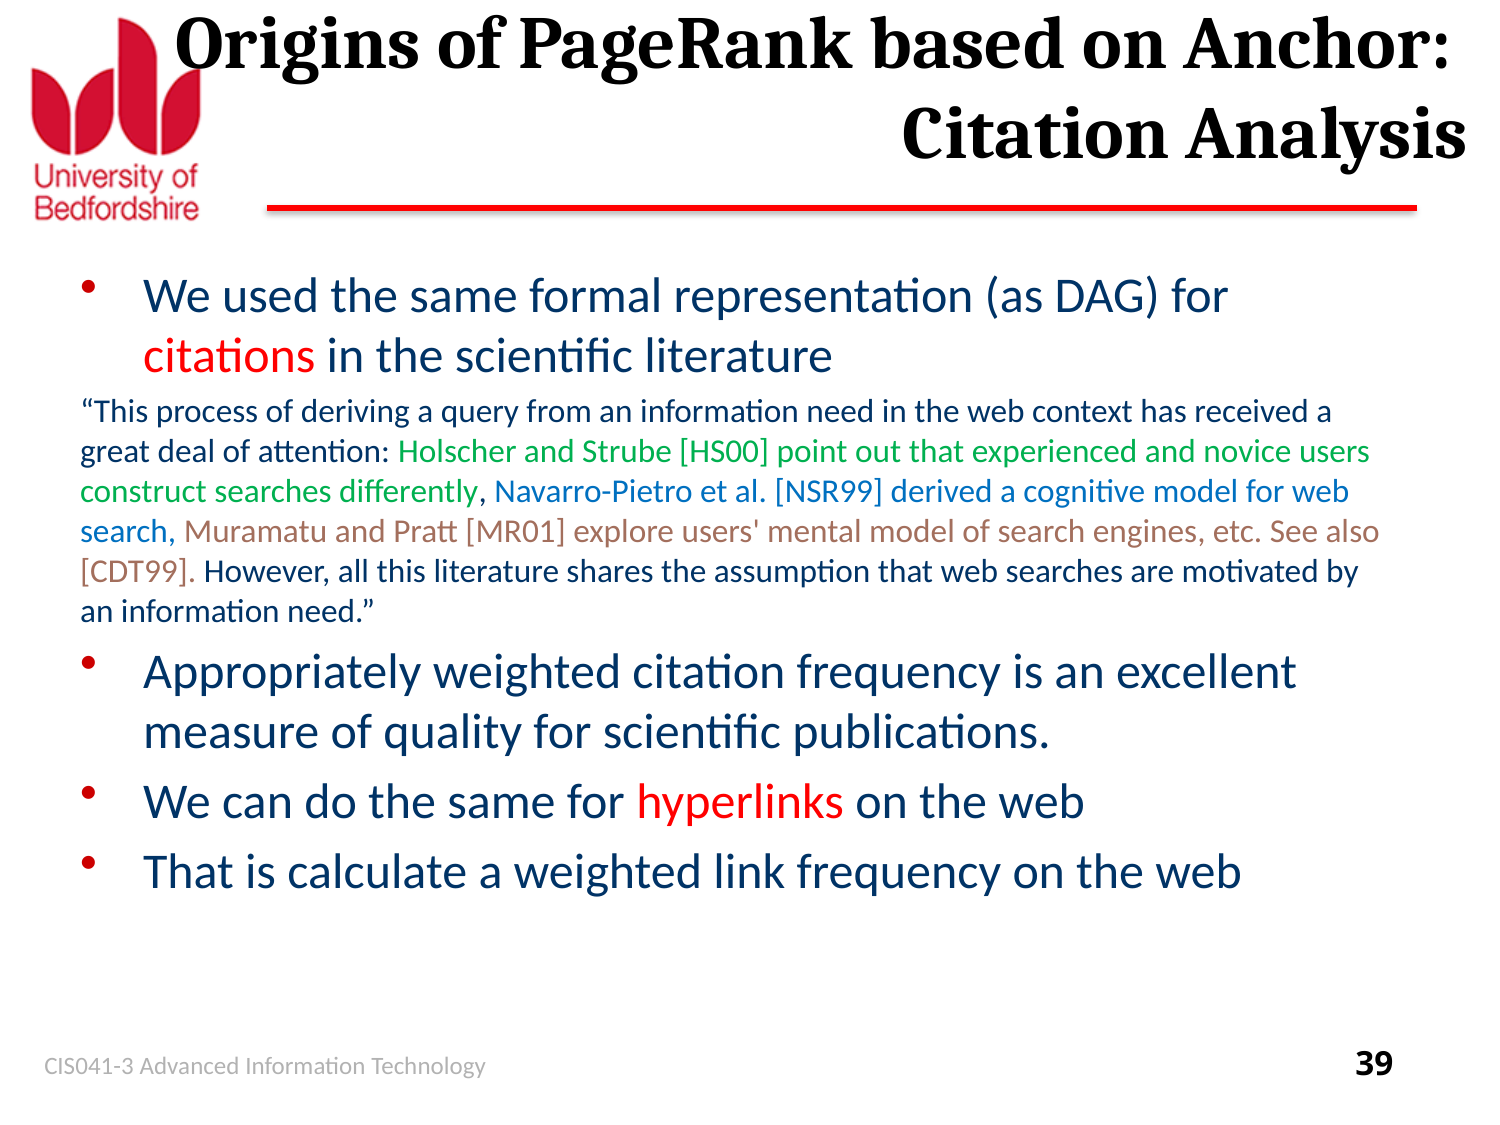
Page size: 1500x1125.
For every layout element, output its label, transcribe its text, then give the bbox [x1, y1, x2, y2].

footer CIS041-3 Advanced Information Technology [29, 1035, 514, 1095]
list We used the same formal representation (as DAG) for citations in the scientific literature “This process of deriving a query from an information need in the web context has received a great deal of attention: Holscher and Strube [HS00] point out that experienced and novice users construct searches differently, Navarro-Pietro et al. [NSR99] derived a cognitive model for web search, Muramatu and Pratt [MR01] explore users' mental model of search engines, etc. See also [CDT99]. However, all this literature shares the assumption that web searches are motivated by an information need.” Appropriately weighted citation frequency is an excellent measure of quality for scientific publications. We can do the same for hyperlinks on the web That is calculate a weighted link frequency on the web [64, 255, 1413, 1024]
title Origins of PageRank based on Anchor: Citation Analysis [135, 26, 1484, 140]
picture [0, 0, 237, 236]
